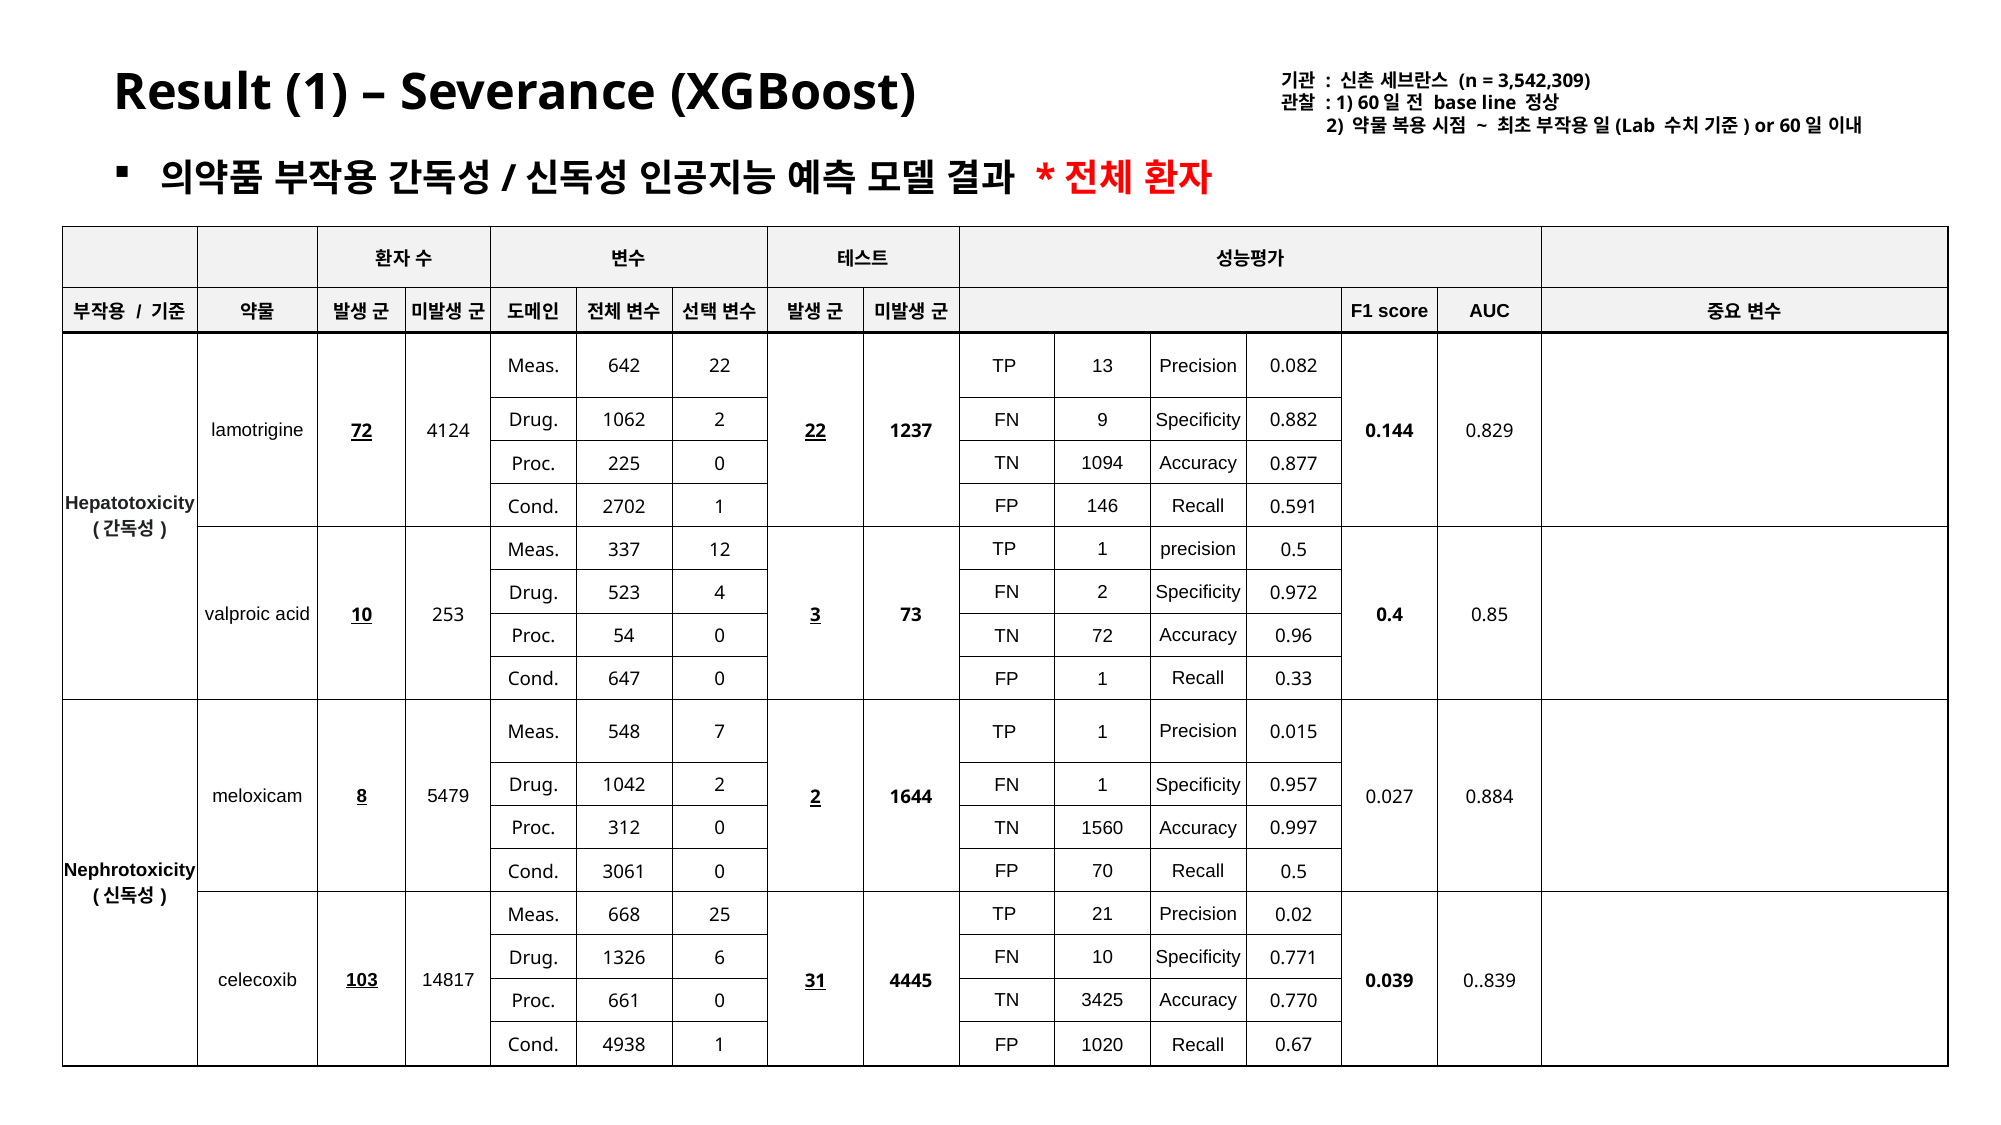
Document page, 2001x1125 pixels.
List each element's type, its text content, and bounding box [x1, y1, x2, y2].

table_cell 0.877 [1247, 441, 1341, 483]
table_cell lamotrigine [198, 334, 317, 526]
table_cell 22 [673, 334, 767, 397]
table_cell Cond. [491, 484, 576, 526]
table_cell 2 [1055, 570, 1150, 613]
table_cell 1042 [577, 763, 672, 805]
table_cell 0.015 [1247, 700, 1341, 762]
table_cell 0.082 [1247, 334, 1341, 397]
table_cell 4 [673, 570, 767, 613]
table_cell 5479 [406, 700, 490, 891]
table_cell 0 [673, 441, 767, 483]
table_cell 72 [1055, 614, 1150, 656]
table_cell 21 [1055, 892, 1150, 934]
table_cell 1237 [864, 334, 959, 526]
table_cell [1542, 527, 1947, 699]
table_cell TP [960, 334, 1054, 397]
table_cell Precision [1151, 700, 1246, 762]
table_cell 337 [577, 527, 672, 569]
table_cell 3425 [1055, 979, 1150, 1021]
text_box 의약품 부작용 간독성/신독성 인공지능 예측 모델 결과 *전체 환자 [98, 147, 1934, 207]
table_cell FP [960, 1022, 1054, 1065]
table_cell 2 [768, 700, 863, 891]
table_cell FP [960, 484, 1054, 526]
table_cell TP [960, 892, 1054, 934]
table_cell 0 [673, 806, 767, 848]
table_cell 10 [318, 527, 405, 699]
table_cell 4445 [864, 892, 959, 1065]
table_cell 10 [1055, 935, 1150, 978]
table_cell 1326 [577, 935, 672, 978]
table_cell 2 [673, 763, 767, 805]
table_cell valproic acid [198, 527, 317, 699]
table_cell 225 [577, 441, 672, 483]
table_cell Recall [1151, 849, 1246, 891]
table_cell celecoxib [198, 892, 317, 1065]
table_cell 4938 [577, 1022, 672, 1065]
table_cell 0 [673, 979, 767, 1021]
table_cell 548 [577, 700, 672, 762]
table_cell Recall [1151, 657, 1246, 699]
table_cell FN [960, 398, 1054, 440]
table_cell 1 [1055, 763, 1150, 805]
table_cell 54 [577, 614, 672, 656]
table_cell [1542, 700, 1947, 891]
table_cell FP [960, 849, 1054, 891]
table_cell 13 [1055, 334, 1150, 397]
table_cell 0.02 [1247, 892, 1341, 934]
table_cell 661 [577, 979, 672, 1021]
table_cell TN [960, 441, 1054, 483]
table_cell TN [960, 614, 1054, 656]
table_cell Hepatotoxicity (간독성) [63, 334, 197, 699]
table_cell 0.144 [1342, 334, 1437, 526]
table_cell Accuracy [1151, 614, 1246, 656]
table_cell Recall [1151, 484, 1246, 526]
table_cell Specificity [1151, 398, 1246, 440]
table_cell Specificity [1151, 763, 1246, 805]
table_cell 중요 변수 [1542, 288, 1947, 331]
table_cell 0.997 [1247, 806, 1341, 848]
table_cell 12 [673, 527, 767, 569]
table_cell 0.039 [1342, 892, 1437, 1065]
table_cell 발생 군 [318, 288, 405, 331]
table_cell 부작용 / 기준 [63, 288, 197, 331]
table_cell 0 [673, 849, 767, 891]
text_box 기관 : 신촌 세브란스 (n = 3,542,309) 관찰 : 1) 60일 전 base line 정상 2) 약물 복용 시점 ~ 최초 부작용 일(Lab 수치 기준) or 60일 이내 [1266, 61, 1934, 144]
table_cell Cond. [491, 657, 576, 699]
table_cell 25 [673, 892, 767, 934]
table_cell 0..839 [1438, 892, 1541, 1065]
table_cell 1062 [577, 398, 672, 440]
table_cell F1 score [1342, 288, 1437, 331]
table_cell 146 [1055, 484, 1150, 526]
table_cell TP [960, 700, 1054, 762]
table_cell 0.33 [1247, 657, 1341, 699]
table_cell 312 [577, 806, 672, 848]
table_cell 0.771 [1247, 935, 1341, 978]
table_cell 9 [1055, 398, 1150, 440]
table_cell 0.770 [1247, 979, 1341, 1021]
table_cell 7 [673, 700, 767, 762]
table_cell Drug. [491, 570, 576, 613]
table_cell meloxicam [198, 700, 317, 891]
table_cell 253 [406, 527, 490, 699]
table_cell 도메인 [491, 288, 576, 331]
table_header [1542, 227, 1947, 287]
table_cell Meas. [491, 527, 576, 569]
table_cell TN [960, 806, 1054, 848]
table_cell Meas. [491, 892, 576, 934]
table_cell 0.972 [1247, 570, 1341, 613]
table_cell 0.96 [1247, 614, 1341, 656]
table_cell 약물 [198, 288, 317, 331]
table_cell 8 [318, 700, 405, 891]
table_header [63, 227, 197, 287]
table_cell Cond. [491, 1022, 576, 1065]
table_header [198, 227, 317, 287]
table_cell Accuracy [1151, 441, 1246, 483]
table_header 성능평가 [960, 227, 1541, 287]
table_cell 0.85 [1438, 527, 1541, 699]
table_cell 70 [1055, 849, 1150, 891]
table_cell Cond. [491, 849, 576, 891]
table_cell 3061 [577, 849, 672, 891]
table_cell 0.957 [1247, 763, 1341, 805]
table_cell [1542, 334, 1947, 526]
table_cell 0.5 [1247, 527, 1341, 569]
table_cell 1094 [1055, 441, 1150, 483]
table_cell 0 [673, 614, 767, 656]
table_cell 1 [673, 1022, 767, 1065]
table_cell 0.4 [1342, 527, 1437, 699]
table_cell [960, 288, 1341, 331]
table_cell Meas. [491, 700, 576, 762]
table_cell TN [960, 979, 1054, 1021]
table_header 변수 [491, 227, 767, 287]
table_cell Drug. [491, 763, 576, 805]
table_cell 1644 [864, 700, 959, 891]
table_cell Specificity [1151, 570, 1246, 613]
table_cell precision [1151, 527, 1246, 569]
table_cell 선택 변수 [673, 288, 767, 331]
table_cell Nephrotoxicity (신독성) [63, 700, 197, 1065]
table_cell 73 [864, 527, 959, 699]
table_cell 1 [673, 484, 767, 526]
table_header 테스트 [768, 227, 959, 287]
table_cell Proc. [491, 806, 576, 848]
table_cell Drug. [491, 935, 576, 978]
table_cell 6 [673, 935, 767, 978]
table_cell Proc. [491, 614, 576, 656]
table_cell 523 [577, 570, 672, 613]
table_cell 14817 [406, 892, 490, 1065]
table_cell Proc. [491, 979, 576, 1021]
text_box Result (1) – Severance (XGBoost) [98, 58, 1824, 129]
table_cell 1020 [1055, 1022, 1150, 1065]
table_cell FP [960, 657, 1054, 699]
table_cell 1 [1055, 527, 1150, 569]
table_cell 0.591 [1247, 484, 1341, 526]
table_cell 1 [1055, 700, 1150, 762]
table_cell Recall [1151, 1022, 1246, 1065]
table_cell Specificity [1151, 935, 1246, 978]
table_cell 2702 [577, 484, 672, 526]
table_cell 발생 군 [768, 288, 863, 331]
table_cell AUC [1438, 288, 1541, 331]
table_header 환자 수 [318, 227, 490, 287]
table_cell Drug. [491, 398, 576, 440]
table_cell 31 [768, 892, 863, 1065]
table_cell 1560 [1055, 806, 1150, 848]
table_cell Precision [1151, 334, 1246, 397]
table_cell 103 [318, 892, 405, 1065]
table_cell 1 [1055, 657, 1150, 699]
table_cell Accuracy [1151, 806, 1246, 848]
table_cell 미발생 군 [406, 288, 490, 331]
table_cell 0.027 [1342, 700, 1437, 891]
table_cell 647 [577, 657, 672, 699]
table_cell Meas. [491, 334, 576, 397]
table_cell TP [960, 527, 1054, 569]
table_cell [1542, 892, 1947, 1065]
table_cell 668 [577, 892, 672, 934]
table_cell 3 [768, 527, 863, 699]
table_cell 0.67 [1247, 1022, 1341, 1065]
table_cell 642 [577, 334, 672, 397]
table_cell 0 [673, 657, 767, 699]
table_cell 4124 [406, 334, 490, 526]
table_cell 전체 변수 [577, 288, 672, 331]
table_cell 2 [673, 398, 767, 440]
table_cell Precision [1151, 892, 1246, 934]
table_cell 0.5 [1247, 849, 1341, 891]
table_cell Proc. [491, 441, 576, 483]
table_cell 72 [318, 334, 405, 526]
table_cell 22 [768, 334, 863, 526]
table_cell FN [960, 570, 1054, 613]
table_cell 0.882 [1247, 398, 1341, 440]
table_cell 0.829 [1438, 334, 1541, 526]
table_cell FN [960, 935, 1054, 978]
table_cell Accuracy [1151, 979, 1246, 1021]
table_cell FN [960, 763, 1054, 805]
table_cell 미발생 군 [864, 288, 959, 331]
table_cell 0.884 [1438, 700, 1541, 891]
